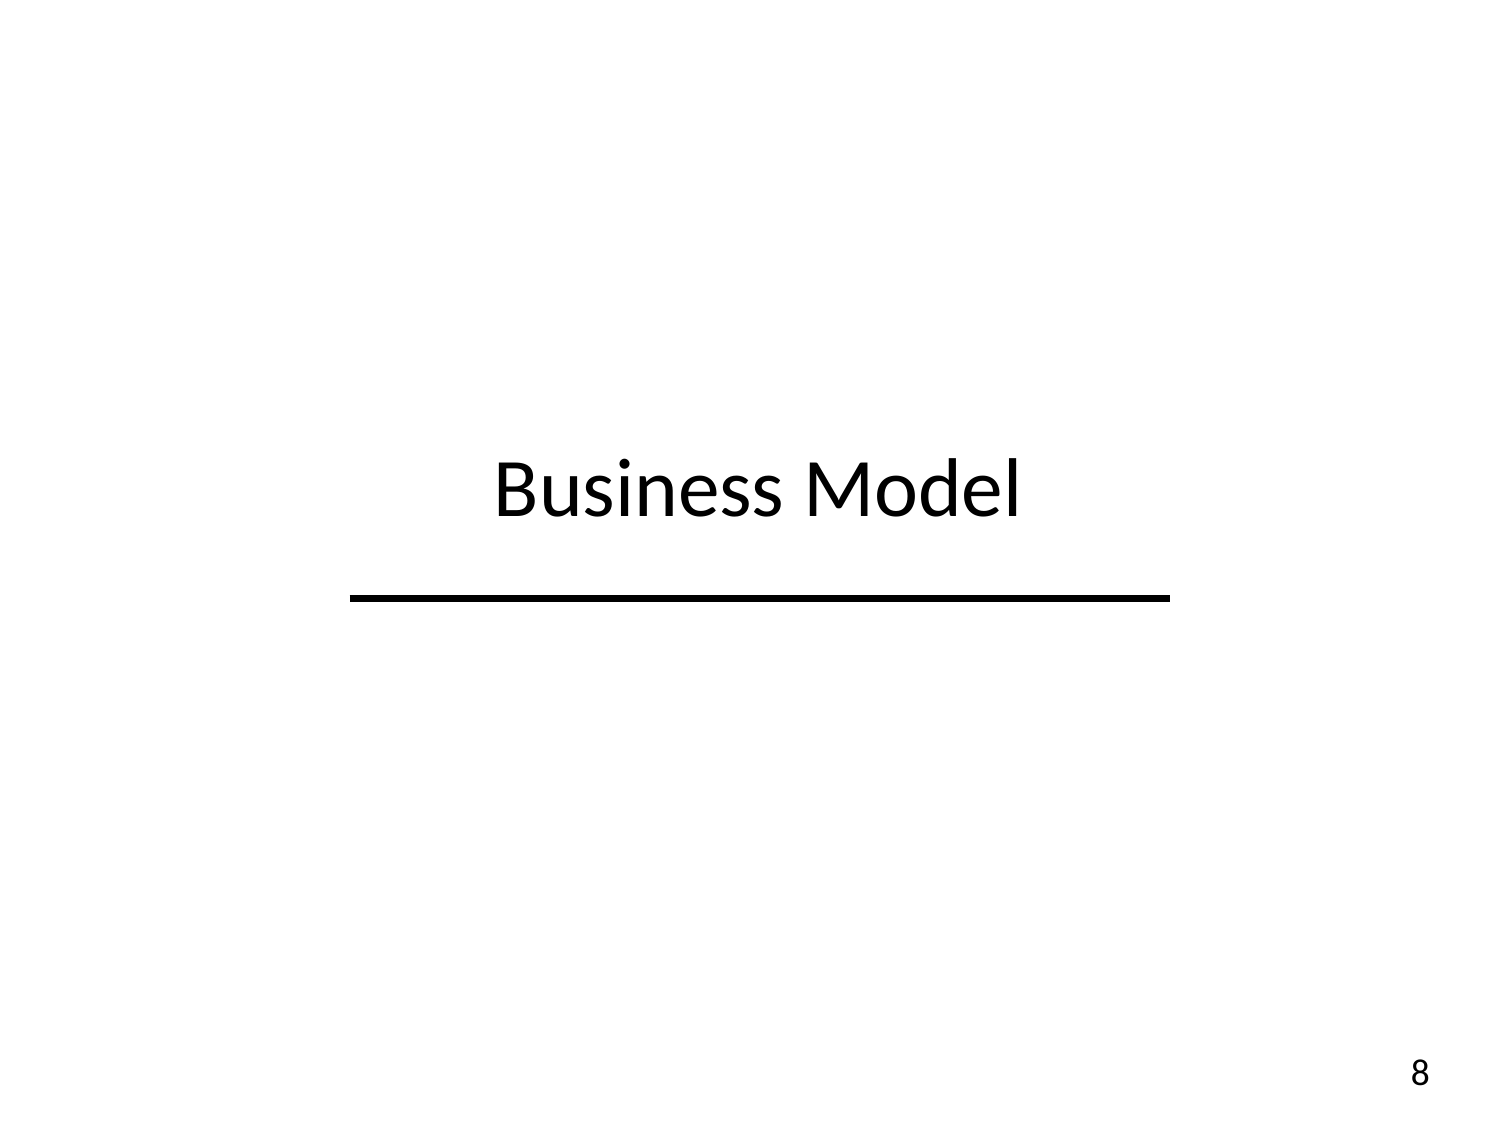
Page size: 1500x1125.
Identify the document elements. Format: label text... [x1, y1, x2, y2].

title Business Model [349, 380, 1168, 599]
